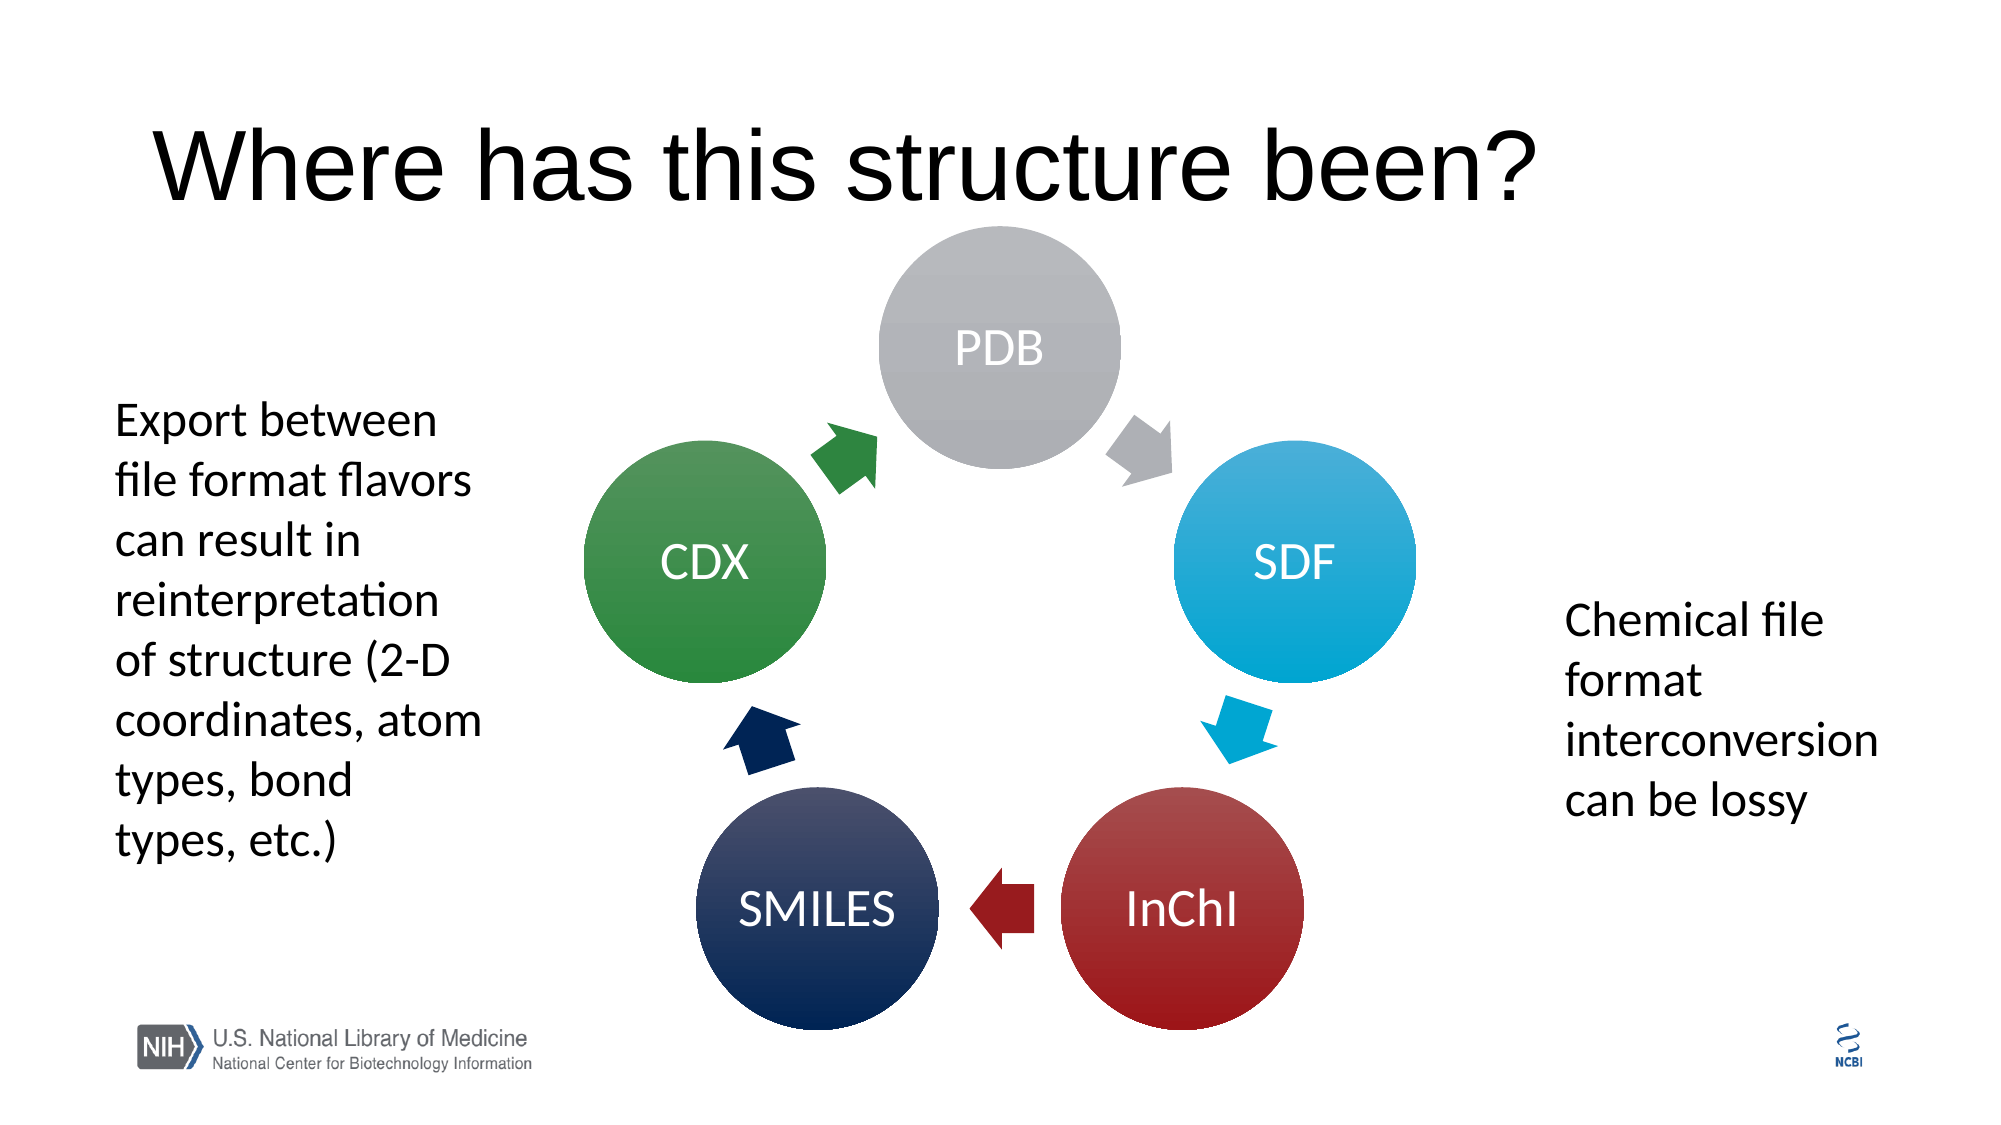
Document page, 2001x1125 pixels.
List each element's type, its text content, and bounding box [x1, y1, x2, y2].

text_box Chemical file format interconversion can be lossy [1742, 579, 1950, 834]
title Where has this structure been? [137, 59, 1863, 278]
text_box Export between file format flavors can result in reinterpretation of structure (2-D coordinates, atom types, bond types, etc.) [99, 379, 258, 874]
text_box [258, 225, 1742, 1031]
